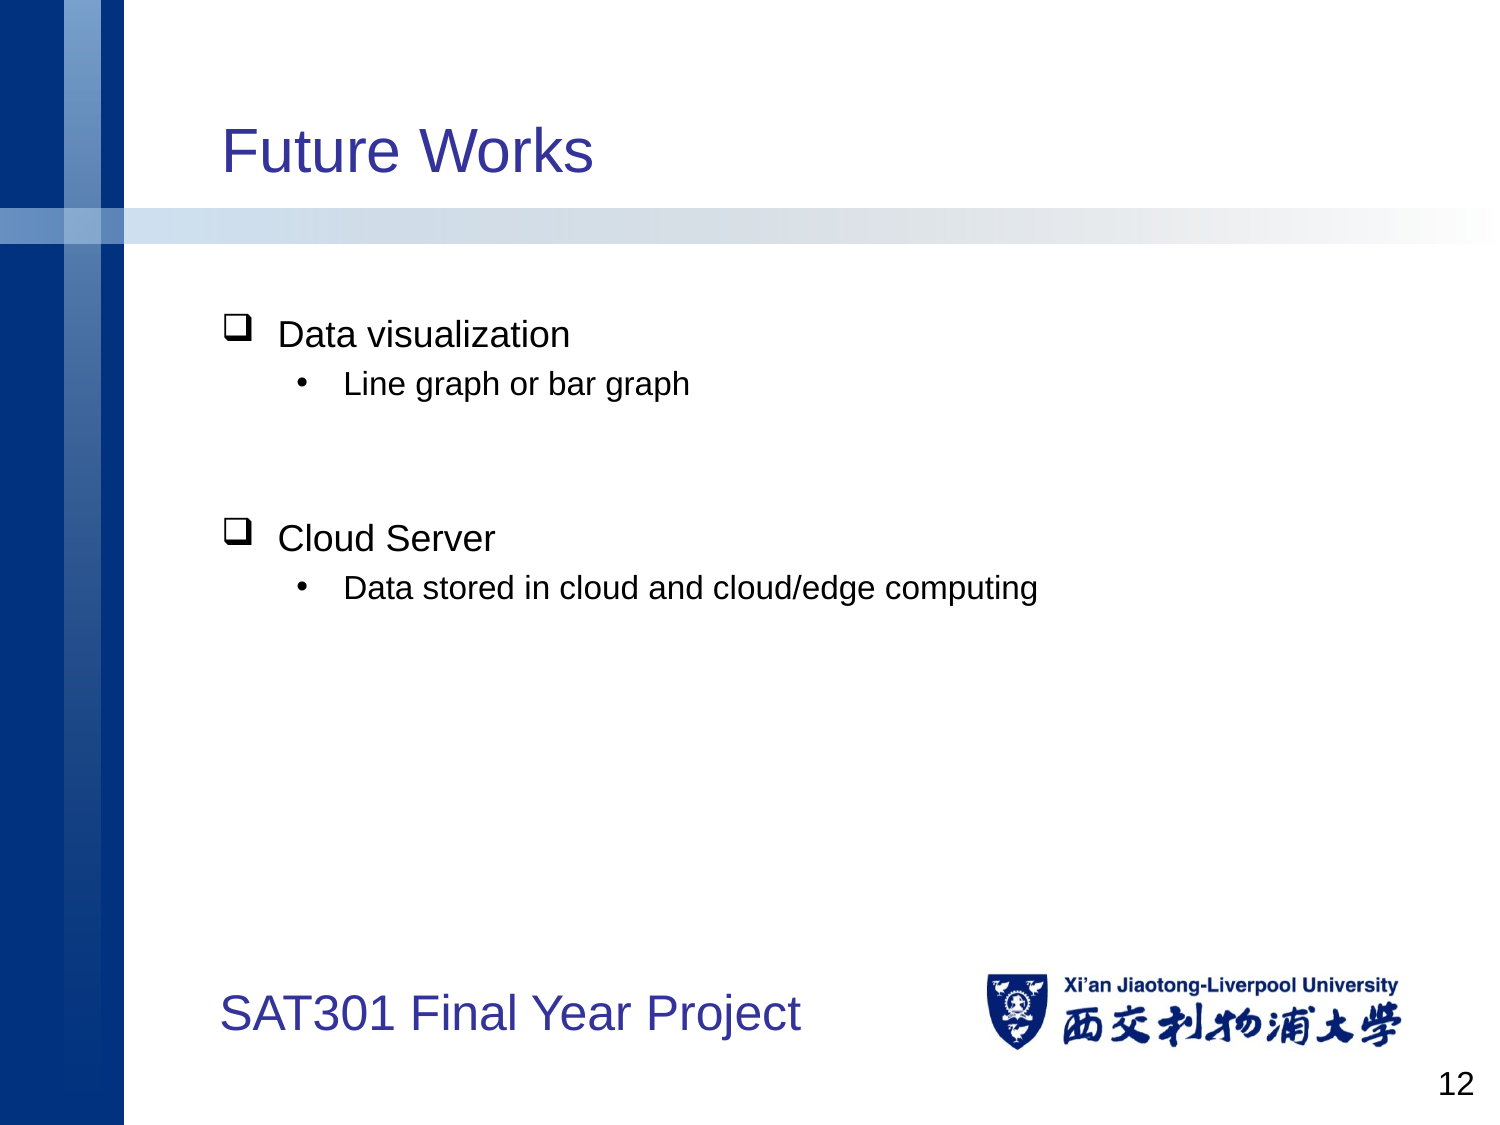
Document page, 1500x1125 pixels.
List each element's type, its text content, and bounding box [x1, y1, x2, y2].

title Future Works [206, 42, 1423, 193]
list Data visualization Line graph or bar graph Cloud Server Data stored in cloud and cloud/edge computing [206, 302, 1412, 929]
text_box 12 [1423, 1054, 1490, 1110]
picture [974, 964, 1411, 1058]
